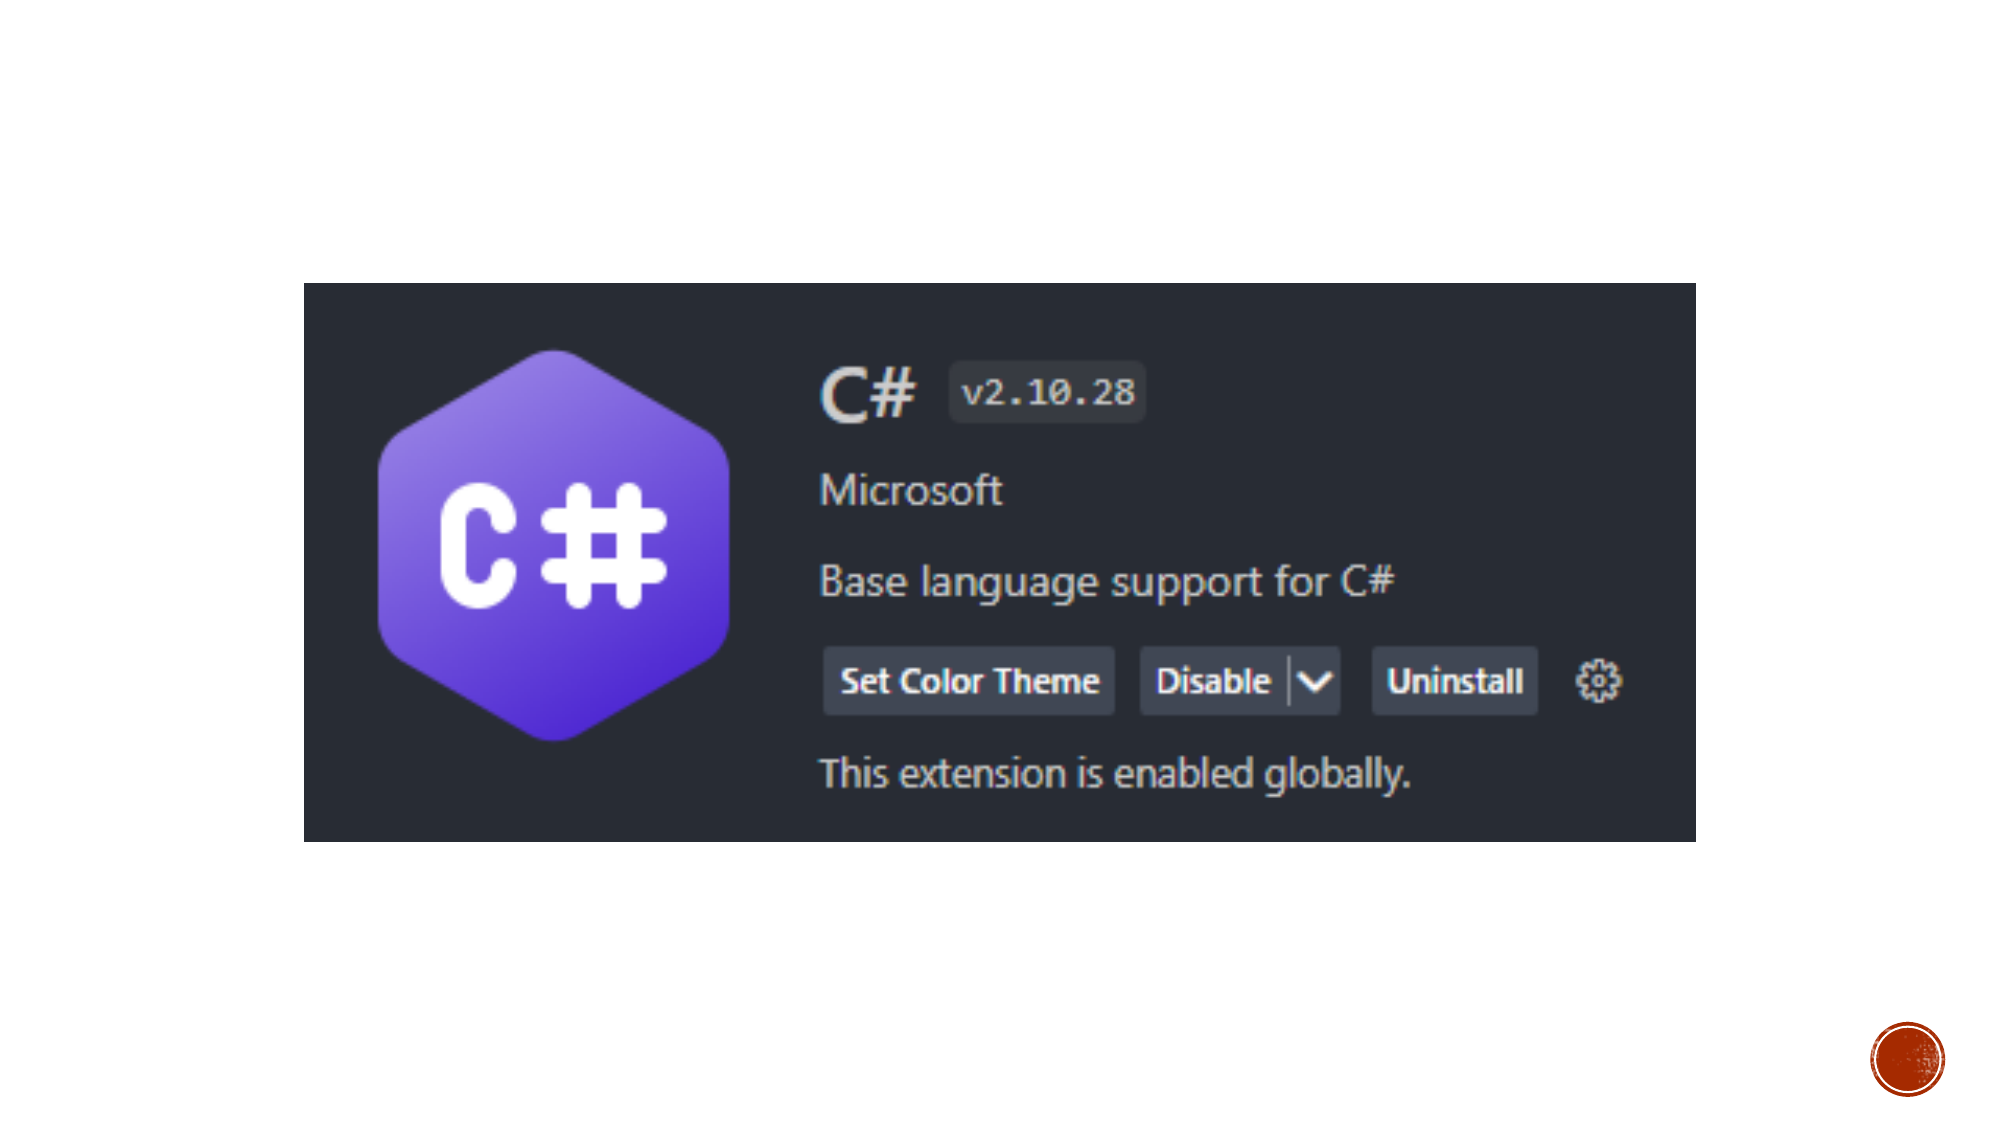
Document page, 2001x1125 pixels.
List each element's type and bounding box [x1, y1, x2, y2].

picture [304, 284, 1695, 841]
